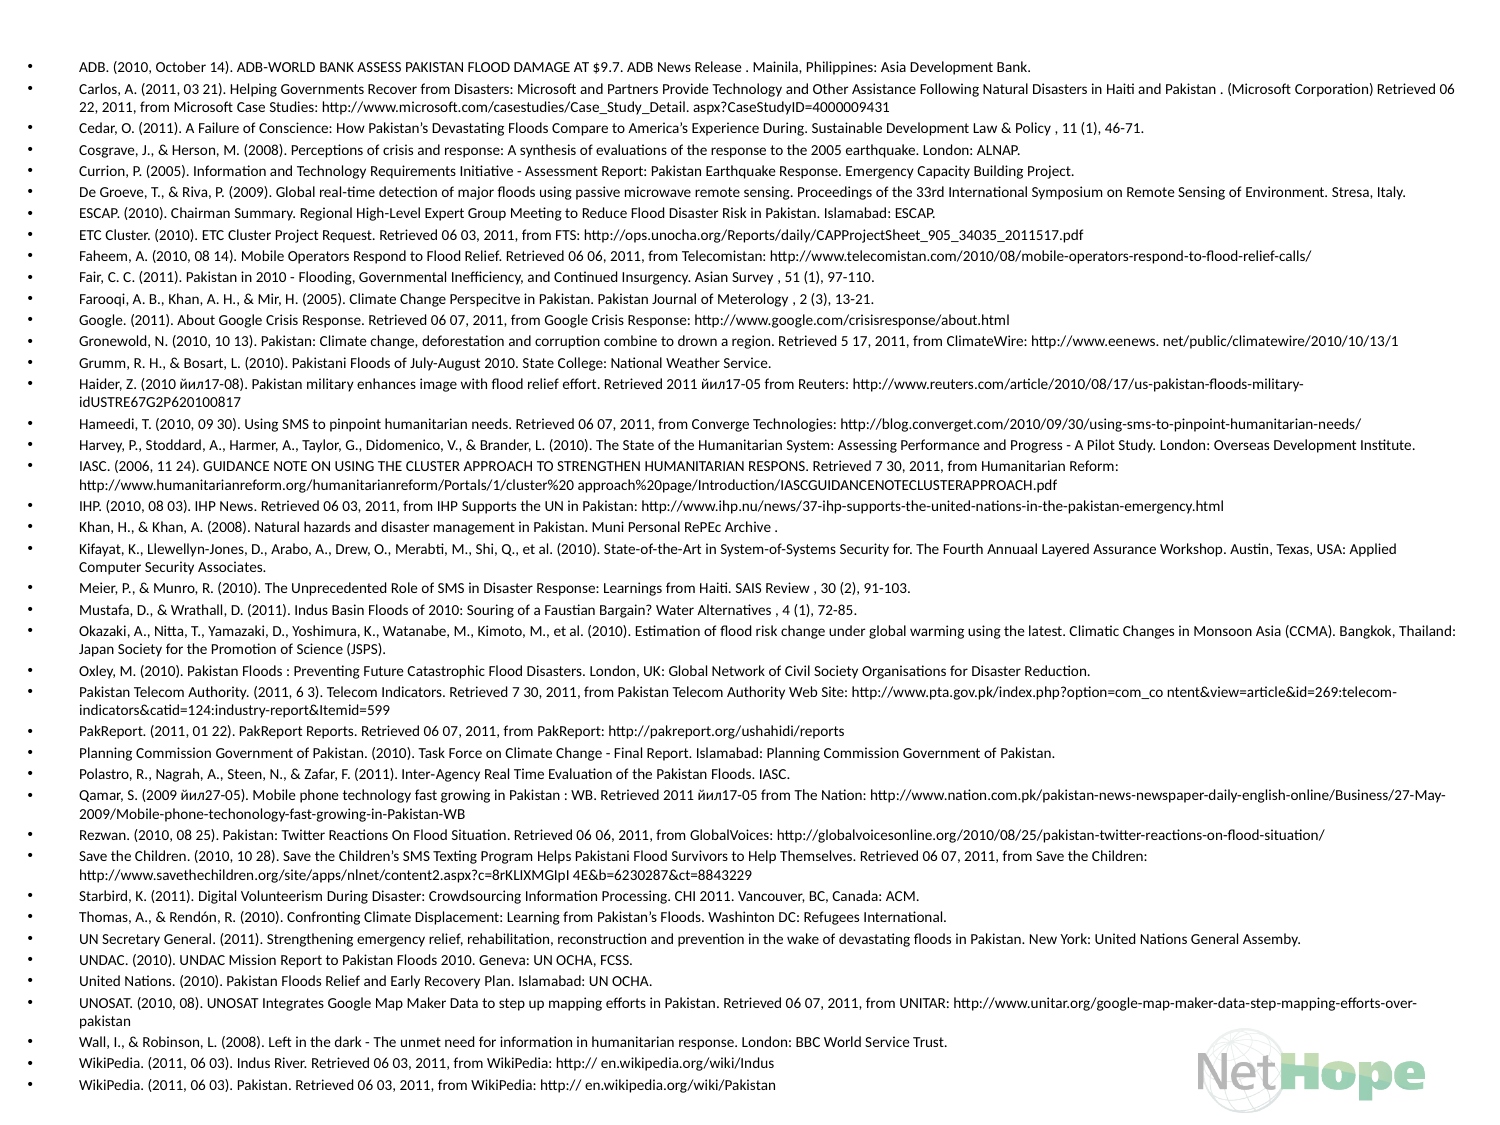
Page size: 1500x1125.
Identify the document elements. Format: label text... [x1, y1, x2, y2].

list ADB. (2010, October 14). ADB-WORLD BANK ASSESS PAKISTAN FLOOD DAMAGE AT $9.7. ADB News Release . Mainila, Philippines: Asia Development Bank. Carlos, A. (2011, 03 21). Helping Governments Recover from Disasters: Microsoft and Partners Provide Technology and Other Assistance Following Natural Disasters in Haiti and Pakistan . (Microsoft Corporation) Retrieved 06 22, 2011, from Microsoft Case Studies: http://www.microsoft.com/casestudies/Case_Study_Detail. aspx?CaseStudyID=4000009431 Cedar, O. (2011). A Failure of Conscience: How Pakistan’s Devastating Floods Compare to America’s Experience During. Sustainable Development Law & Policy , 11 (1), 46-71. Cosgrave, J., & Herson, M. (2008). Perceptions of crisis and response: A synthesis of evaluations of the response to the 2005 earthquake. London: ALNAP. Currion, P. (2005). Information and Technology Requirements Initiative - Assessment Report: Pakistan Earthquake Response. Emergency Capacity Building Project. De Groeve, T., & Riva, P. (2009). Global real-time detection of major floods using passive microwave remote sensing. Proceedings of the 33rd International Symposium on Remote Sensing of Environment. Stresa, Italy. ESCAP. (2010). Chairman Summary. Regional High-Level Expert Group Meeting to Reduce Flood Disaster Risk in Pakistan. Islamabad: ESCAP. ETC Cluster. (2010). ETC Cluster Project Request. Retrieved 06 03, 2011, from FTS: http://ops.unocha.org/Reports/daily/CAPProjectSheet_905_34035_2011517.pdf Faheem, A. (2010, 08 14). Mobile Operators Respond to Flood Relief. Retrieved 06 06, 2011, from Telecomistan: http://www.telecomistan.com/2010/08/mobile-operators-respond-to-flood-relief-calls/ Fair, C. C. (2011). Pakistan in 2010 - Flooding, Governmental Inefficiency, and Continued Insurgency. Asian Survey , 51 (1), 97-110. Farooqi, A. B., Khan, A. H., & Mir, H. (2005). Climate Change Perspecitve in Pakistan. Pakistan Journal of Meterology , 2 (3), 13-21. Google. (2011). About Google Crisis Response. Retrieved 06 07, 2011, from Google Crisis Response: http://www.google.com/crisisresponse/about.html Gronewold, N. (2010, 10 13). Pakistan: Climate change, deforestation and corruption combine to drown a region. Retrieved 5 17, 2011, from ClimateWire: http://www.eenews. net/public/climatewire/2010/10/13/1 Grumm, R. H., & Bosart, L. (2010). Pakistani Floods of July-August 2010. State College: National Weather Service. Haider, Z. (2010 йил17-08). Pakistan military enhances image with flood relief effort. Retrieved 2011 йил17-05 from Reuters: http://www.reuters.com/article/2010/08/17/us-pakistan-floods-military-idUSTRE67G2P620100817 Hameedi, T. (2010, 09 30). Using SMS to pinpoint humanitarian needs. Retrieved 06 07, 2011, from Converge Technologies: http://blog.converget.com/2010/09/30/using-sms-to-pinpoint-humanitarian-needs/ Harvey, P., Stoddard, A., Harmer, A., Taylor, G., Didomenico, V., & Brander, L. (2010). The State of the Humanitarian System: Assessing Performance and Progress - A Pilot Study. London: Overseas Development Institute. IASC. (2006, 11 24). GUIDANCE NOTE ON USING THE CLUSTER APPROACH TO STRENGTHEN HUMANITARIAN RESPONS. Retrieved 7 30, 2011, from Humanitarian Reform: http://www.humanitarianreform.org/humanitarianreform/Portals/1/cluster%20 approach%20page/Introduction/IASCGUIDANCENOTECLUSTERAPPROACH.pdf IHP. (2010, 08 03). IHP News. Retrieved 06 03, 2011, from IHP Supports the UN in Pakistan: http://www.ihp.nu/news/37-ihp-supports-the-united-nations-in-the-pakistan-emergency.html Khan, H., & Khan, A. (2008). Natural hazards and disaster management in Pakistan. Muni Personal RePEc Archive . Kifayat, K., Llewellyn-Jones, D., Arabo, A., Drew, O., Merabti, M., Shi, Q., et al. (2010). State-of-the-Art in System-of-Systems Security for. The Fourth Annuaal Layered Assurance Workshop. Austin, Texas, USA: Applied Computer Security Associates. Meier, P., & Munro, R. (2010). The Unprecedented Role of SMS in Disaster Response: Learnings from Haiti. SAIS Review , 30 (2), 91-103. Mustafa, D., & Wrathall, D. (2011). Indus Basin Floods of 2010: Souring of a Faustian Bargain? Water Alternatives , 4 (1), 72-85. Okazaki, A., Nitta, T., Yamazaki, D., Yoshimura, K., Watanabe, M., Kimoto, M., et al. (2010). Estimation of flood risk change under global warming using the latest. Climatic Changes in Monsoon Asia (CCMA). Bangkok, Thailand: Japan Society for the Promotion of Science (JSPS). Oxley, M. (2010). Pakistan Floods : Preventing Future Catastrophic Flood Disasters. London, UK: Global Network of Civil Society Organisations for Disaster Reduction. Pakistan Telecom Authority. (2011, 6 3). Telecom Indicators. Retrieved 7 30, 2011, from Pakistan Telecom Authority Web Site: http://www.pta.gov.pk/index.php?option=com_co ntent&view=article&id=269:telecom-indicators&catid=124:industry-report&Itemid=599 PakReport. (2011, 01 22). PakReport Reports. Retrieved 06 07, 2011, from PakReport: http://pakreport.org/ushahidi/reports Planning Commission Government of Pakistan. (2010). Task Force on Climate Change - Final Report. Islamabad: Planning Commission Government of Pakistan. Polastro, R., Nagrah, A., Steen, N., & Zafar, F. (2011). Inter‐Agency Real Time Evaluation of the Pakistan Floods. IASC. Qamar, S. (2009 йил27-05). Mobile phone technology fast growing in Pakistan : WB. Retrieved 2011 йил17-05 from The Nation: http://www.nation.com.pk/pakistan-news-newspaper-daily-english-online/Business/27-May-2009/Mobile-phone-techonology-fast-growing-in-Pakistan-WB Rezwan. (2010, 08 25). Pakistan: Twitter Reactions On Flood Situation. Retrieved 06 06, 2011, from GlobalVoices: http://globalvoicesonline.org/2010/08/25/pakistan-twitter-reactions-on-flood-situation/ Save the Children. (2010, 10 28). Save the Children’s SMS Texting Program Helps Pakistani Flood Survivors to Help Themselves. Retrieved 06 07, 2011, from Save the Children: http://www.savethechildren.org/site/apps/nlnet/content2.aspx?c=8rKLIXMGIpI 4E&b=6230287&ct=8843229 Starbird, K. (2011). Digital Volunteerism During Disaster: Crowdsourcing Information Processing. CHI 2011. Vancouver, BC, Canada: ACM. Thomas, A., & Rendón, R. (2010). Confronting Climate Displacement: Learning from Pakistan’s Floods. Washinton DC: Refugees International. UN Secretary General. (2011). Strengthening emergency relief, rehabilitation, reconstruction and prevention in the wake of devastating floods in Pakistan. New York: United Nations General Assemby. UNDAC. (2010). UNDAC Mission Report to Pakistan Floods 2010. Geneva: UN OCHA, FCSS. United Nations. (2010). Pakistan Floods Relief and Early Recovery Plan. Islamabad: UN OCHA. UNOSAT. (2010, 08). UNOSAT Integrates Google Map Maker Data to step up mapping efforts in Pakistan. Retrieved 06 07, 2011, from UNITAR: http://www.unitar.org/google-map-maker-data-step-mapping-efforts-over-pakistan Wall, I., & Robinson, L. (2008). Left in the dark - The unmet need for information in humanitarian response. London: BBC World Service Trust. WikiPedia. (2011, 06 03). Indus River. Retrieved 06 03, 2011, from WikiPedia: http:// en.wikipedia.org/wiki/Indus WikiPedia. (2011, 06 03). Pakistan. Retrieved 06 03, 2011, from WikiPedia: http:// en.wikipedia.org/wiki/Pakistan [12, 50, 1475, 1125]
